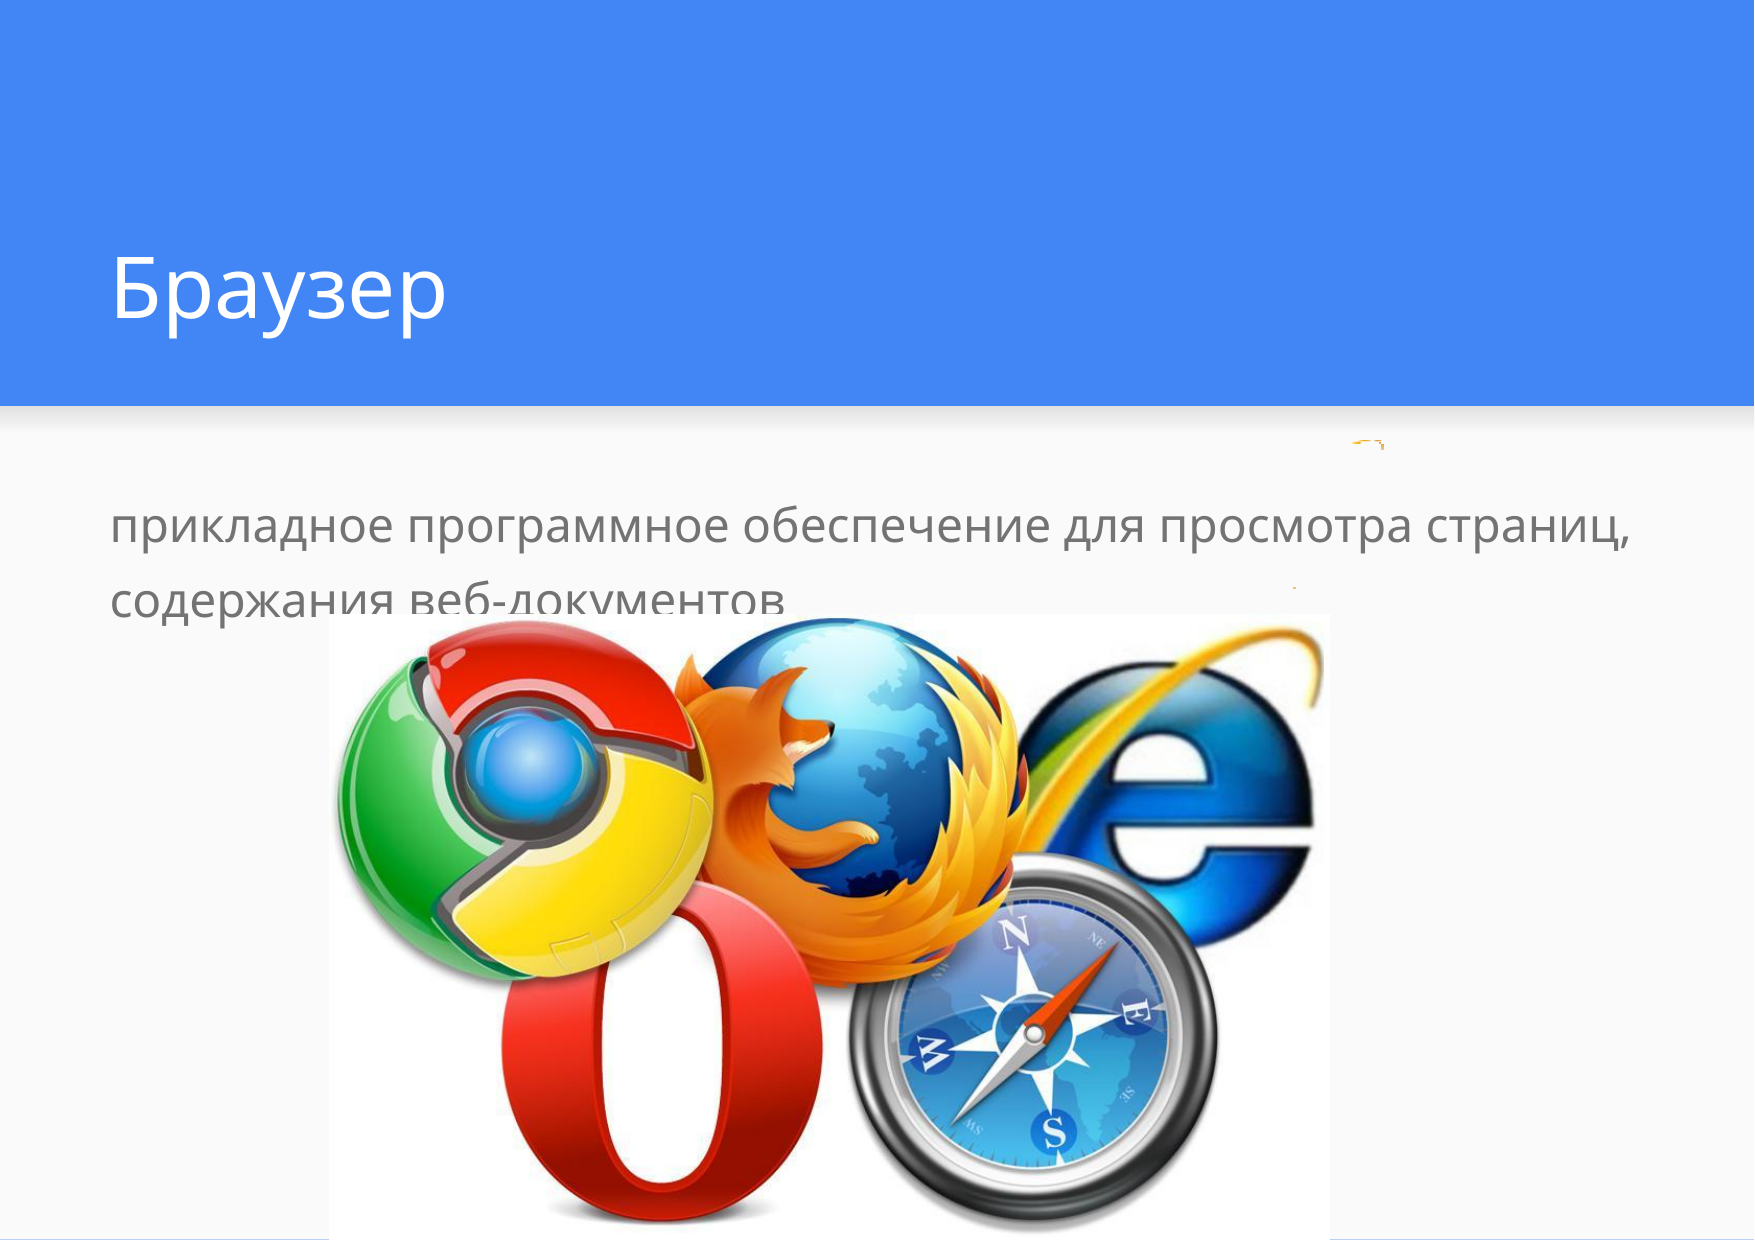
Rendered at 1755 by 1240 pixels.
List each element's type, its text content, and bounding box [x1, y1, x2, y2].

list прикладное программное обеспечение для просмотра страниц, содержания веб-документов [90, 462, 1668, 1116]
title Браузер [90, 178, 1668, 364]
picture [328, 613, 1330, 1240]
text_box [1352, 440, 1382, 444]
